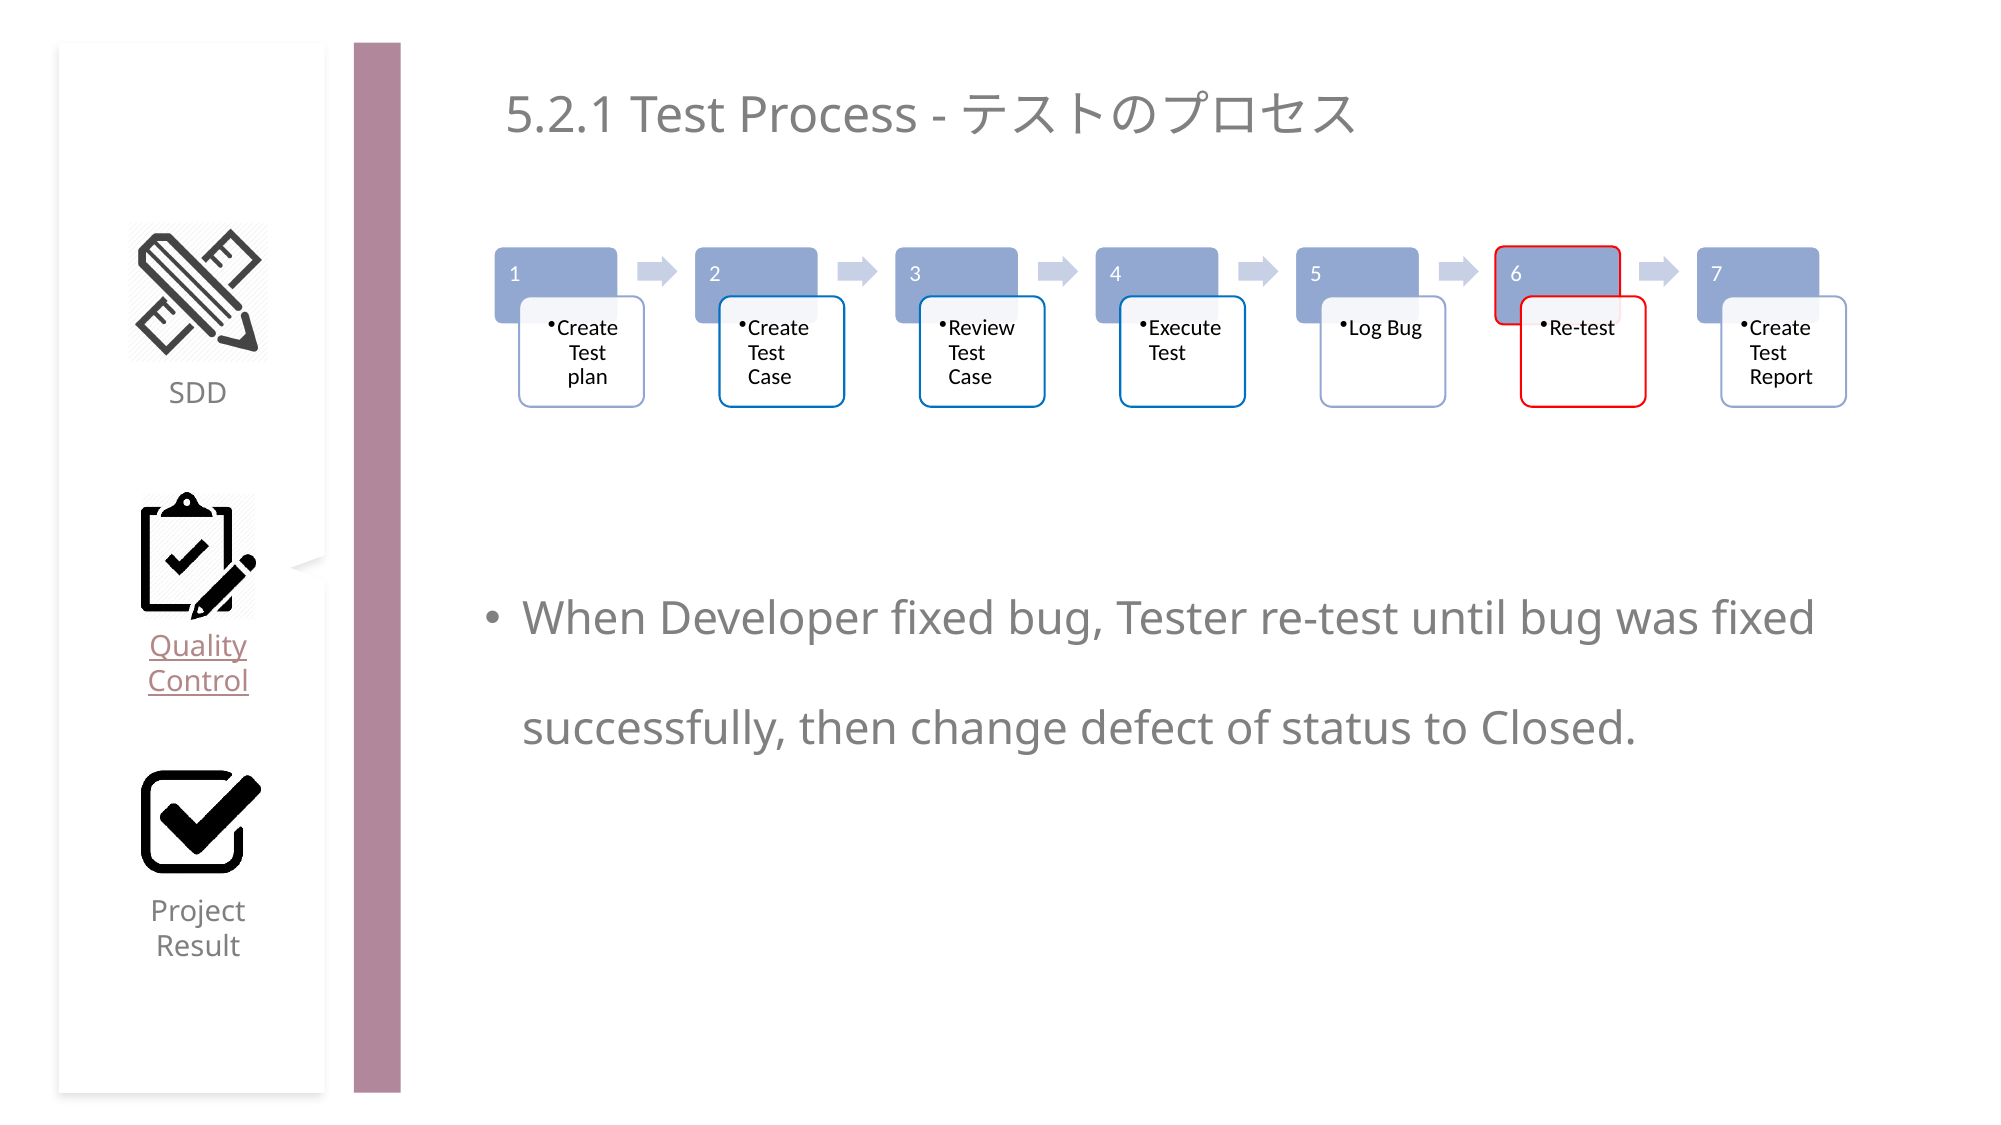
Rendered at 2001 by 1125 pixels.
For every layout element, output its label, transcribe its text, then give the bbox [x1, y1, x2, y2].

text_box SDD [99, 366, 297, 417]
text_box When Developer fixed bug, Tester re-test until bug was fixed successfully, then change defect of status to Closed. [469, 526, 1942, 1020]
text_box Project Result [106, 884, 290, 970]
picture [141, 761, 261, 882]
text_box [57, 41, 326, 1094]
picture [127, 221, 269, 363]
text_box Quality Control [93, 619, 303, 705]
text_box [493, 126, 1847, 527]
text_box [353, 42, 402, 1094]
text_box 5.2.1 Test Process -テストのプロセス [490, 75, 1375, 150]
picture [141, 492, 256, 620]
